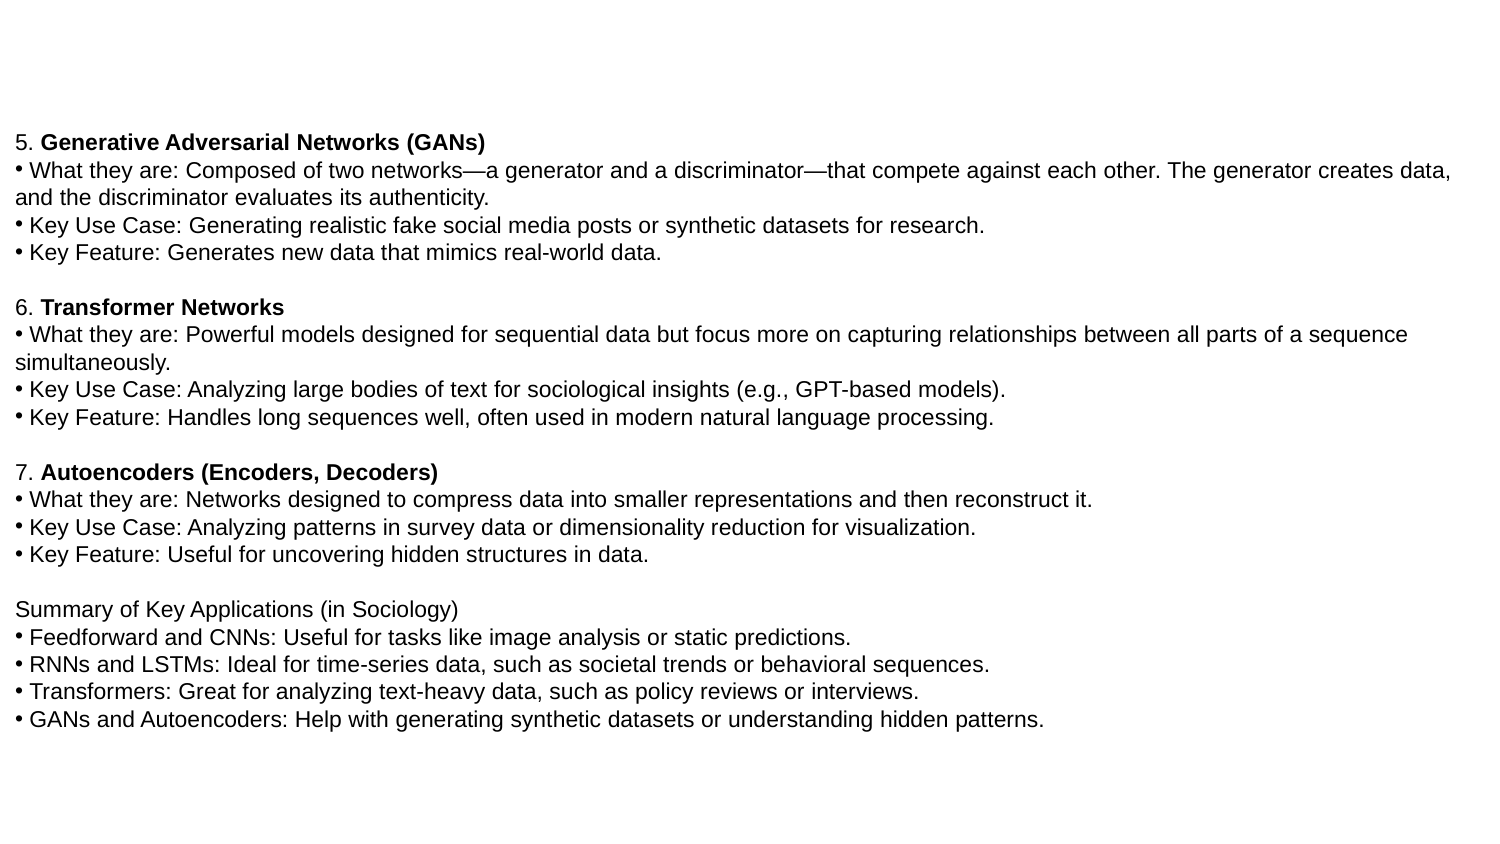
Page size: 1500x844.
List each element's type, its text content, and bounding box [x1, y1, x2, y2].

text_box 5. Generative Adversarial Networks (GANs) What they are: Composed of two networks—a generator and a discriminator—that compete against each other. The generator creates data, and the discriminator evaluates its authenticity. Key Use Case: Generating realistic fake social media posts or synthetic datasets for research. Key Feature: Generates new data that mimics real-world data. 6. Transformer Networks What they are: Powerful models designed for sequential data but focus more on capturing relationships between all parts of a sequence simultaneously. Key Use Case: Analyzing large bodies of text for sociological insights (e.g., GPT-based models). Key Feature: Handles long sequences well, often used in modern natural language processing. 7. Autoencoders (Encoders, Decoders) What they are: Networks designed to compress data into smaller representations and then reconstruct it. Key Use Case: Analyzing patterns in survey data or dimensionality reduction for visualization. Key Feature: Useful for uncovering hidden structures in data. Summary of Key Applications (in Sociology) Feedforward and CNNs: Useful for tasks like image analysis or static predictions. RNNs and LSTMs: Ideal for time-series data, such as societal trends or behavioral sequences. Transformers: Great for analyzing text-heavy data, such as policy reviews or interviews. GANs and Autoencoders: Help with generating synthetic datasets or understanding hidden patterns. [0, 92, 1500, 740]
